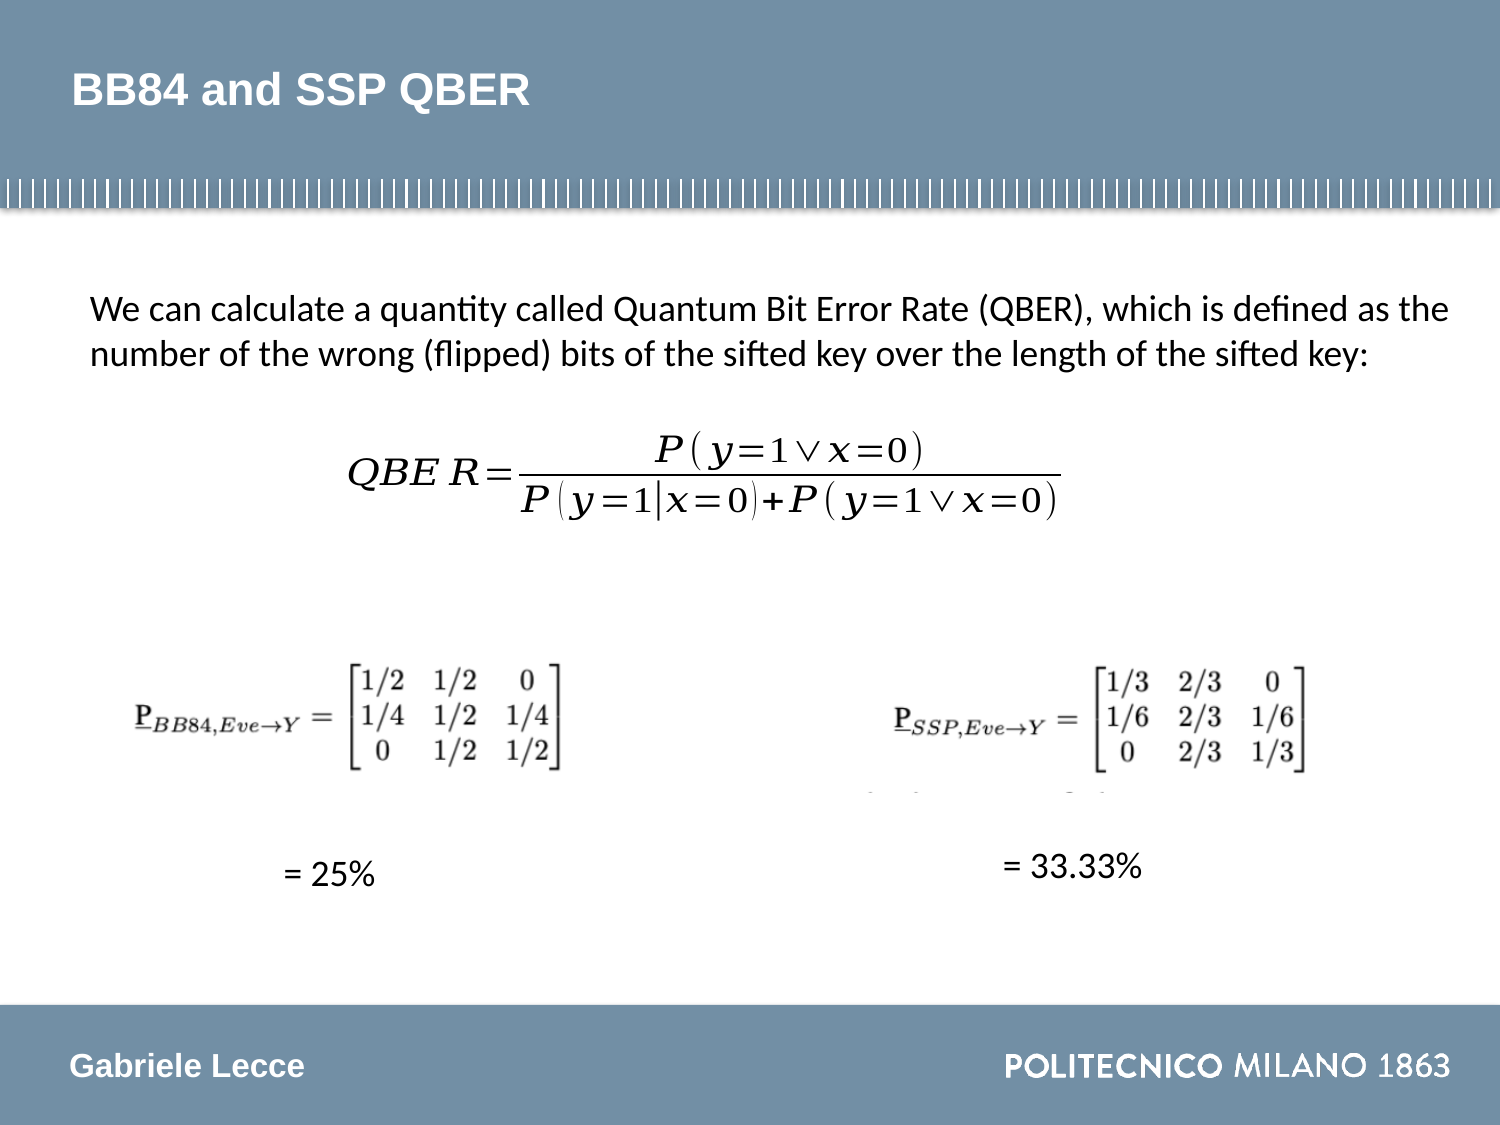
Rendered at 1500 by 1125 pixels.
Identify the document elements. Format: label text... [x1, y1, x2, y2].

title BB84 and SSP QBER [56, 52, 1465, 144]
picture [837, 642, 1355, 793]
picture [999, 1041, 1456, 1089]
picture [74, 642, 590, 783]
text_box We can calculate a quantity called Quantum Bit Error Rate (QBER), which is defined as the number of the wrong (flipped) bits of the sifted key over the length of the sifted key: [74, 276, 1474, 382]
